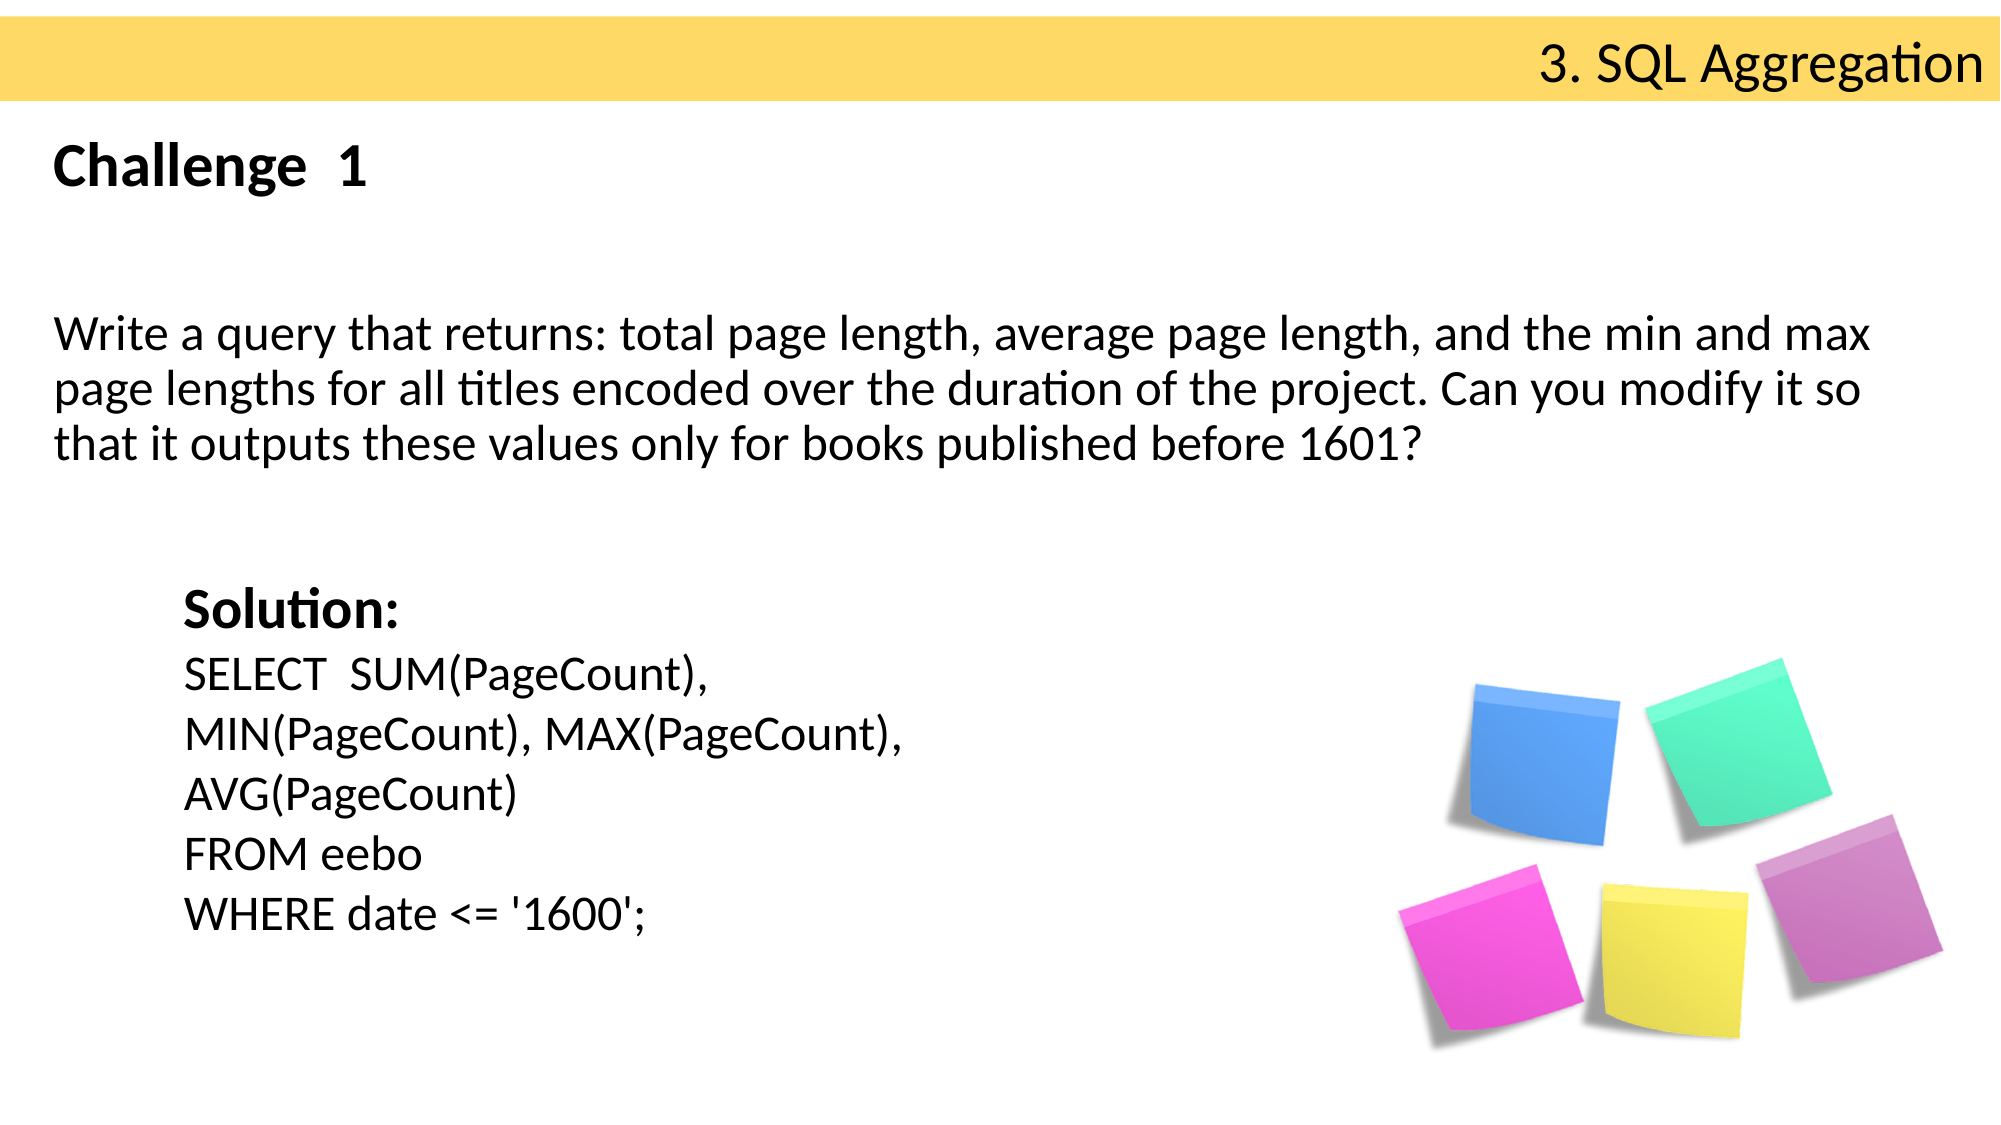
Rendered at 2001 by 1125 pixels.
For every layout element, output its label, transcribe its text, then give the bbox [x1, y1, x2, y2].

text_box Solution: ﻿SELECT SUM(PageCount), MIN(PageCount), MAX(PageCount), AVG(PageCount) FROM eebo WHERE date <= '1600'; [169, 563, 1044, 949]
picture [1385, 649, 1954, 1084]
text_box 3. SQL Aggregation [0, 16, 2000, 102]
list Challenge 1 Write a query that returns: total page length, average page length, and the min and max page lengths for all titles encoded over the duration of the project. Can you modify it so that it outputs these values only for books published before 1601? [38, 124, 1940, 483]
